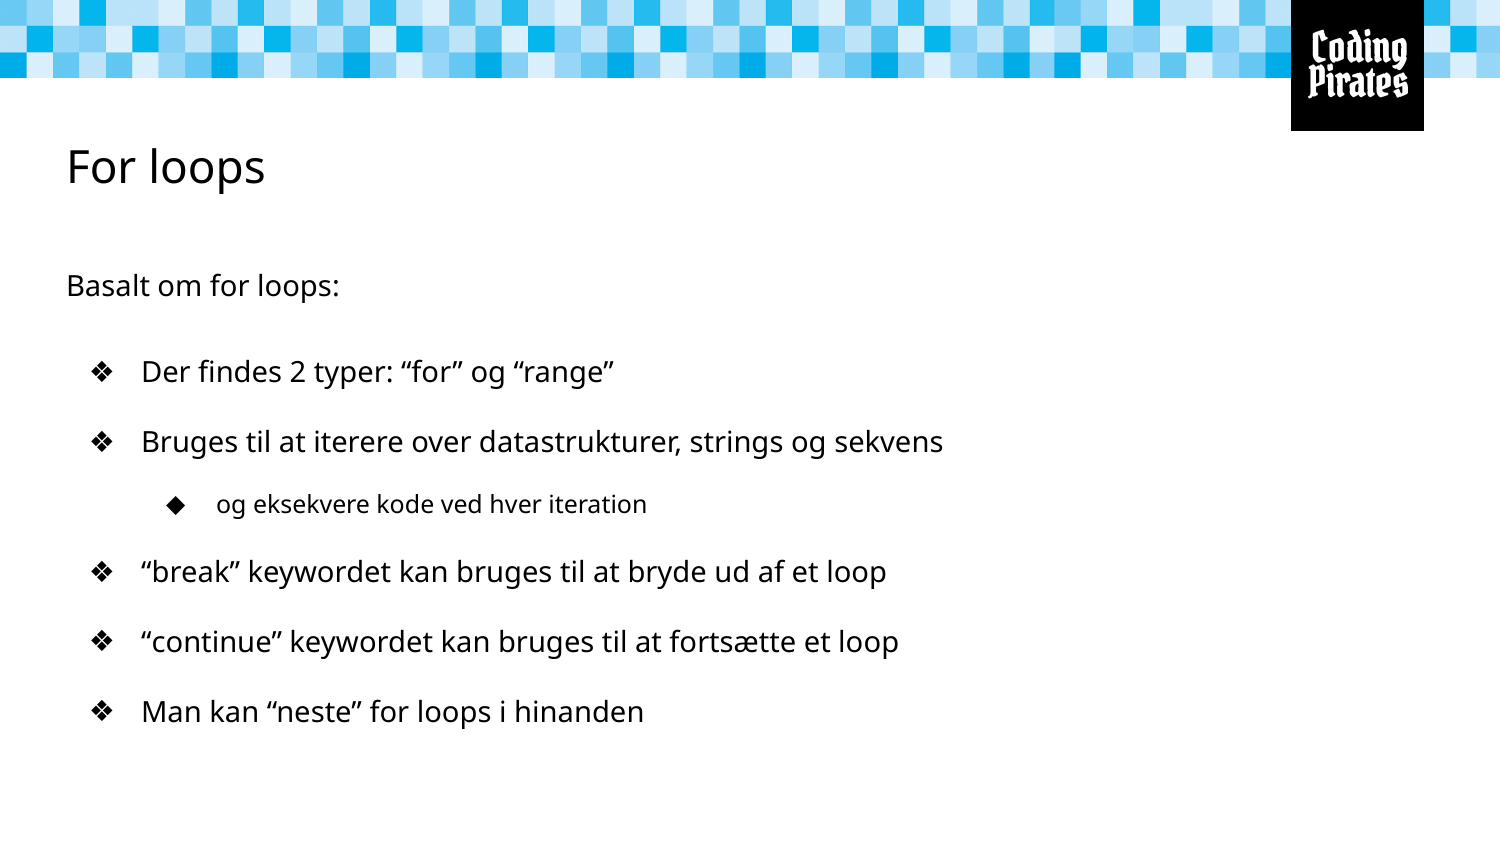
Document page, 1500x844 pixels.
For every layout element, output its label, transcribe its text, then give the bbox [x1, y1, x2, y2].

picture [0, 0, 1500, 131]
list Basalt om for loops: Der findes 2 typer: “for” og “range” Bruges til at iterere over datastrukturer, strings og sekvens og eksekvere kode ved hver iteration “break” keywordet kan bruges til at bryde ud af et loop “continue” keywordet kan bruges til at fortsætte et loop Man kan “neste” for loops i hinanden [51, 216, 1449, 821]
title For loops [51, 123, 1223, 216]
